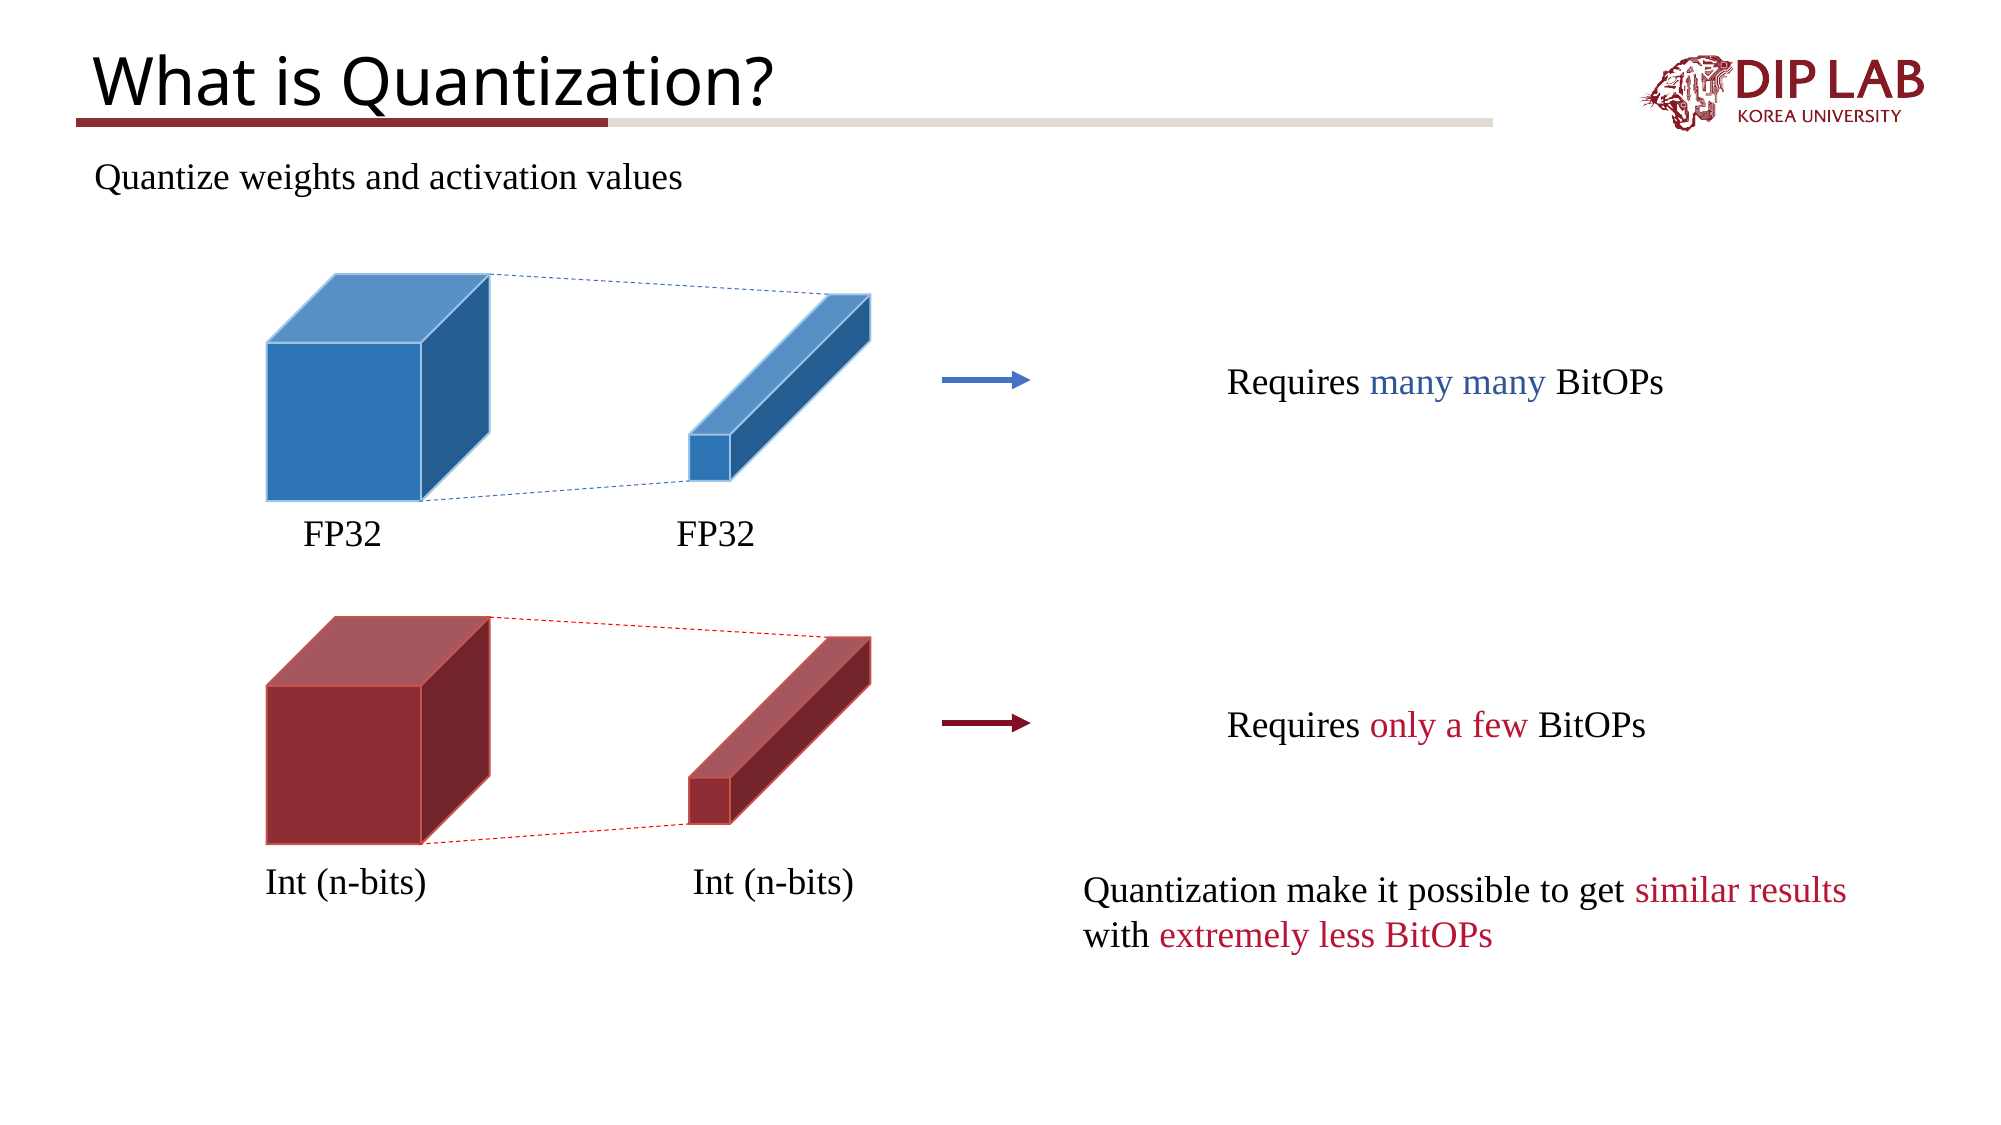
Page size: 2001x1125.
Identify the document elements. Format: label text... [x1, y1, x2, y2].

picture [1637, 45, 1926, 142]
table_cell 25.40 [271, 619, 485, 684]
text_box [265, 616, 491, 846]
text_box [489, 274, 831, 295]
table_cell 26.71 [271, 276, 485, 341]
text_box FP32 [661, 501, 771, 561]
text_box Requires only a few BitOPs [1211, 692, 1662, 753]
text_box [489, 617, 831, 638]
text_box Int (n-bits) [677, 849, 870, 910]
text_box [688, 636, 872, 825]
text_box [418, 823, 690, 845]
text_box [265, 273, 491, 503]
text_box [688, 293, 872, 482]
text_box Quantization make it possible to get similar results with extremely less BitOPs [1068, 857, 1863, 962]
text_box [418, 480, 690, 502]
table_cell EDSR+PAMS [694, 296, 866, 433]
text_box FP32 [288, 501, 398, 561]
text_box Int (n-bits) [250, 849, 442, 910]
text_box Quantize weights and activation values [79, 144, 699, 204]
text_box Requires many many BitOPs [1212, 349, 1680, 410]
table_cell 27.39 [694, 639, 866, 776]
title What is Quantization? [77, 47, 1211, 121]
